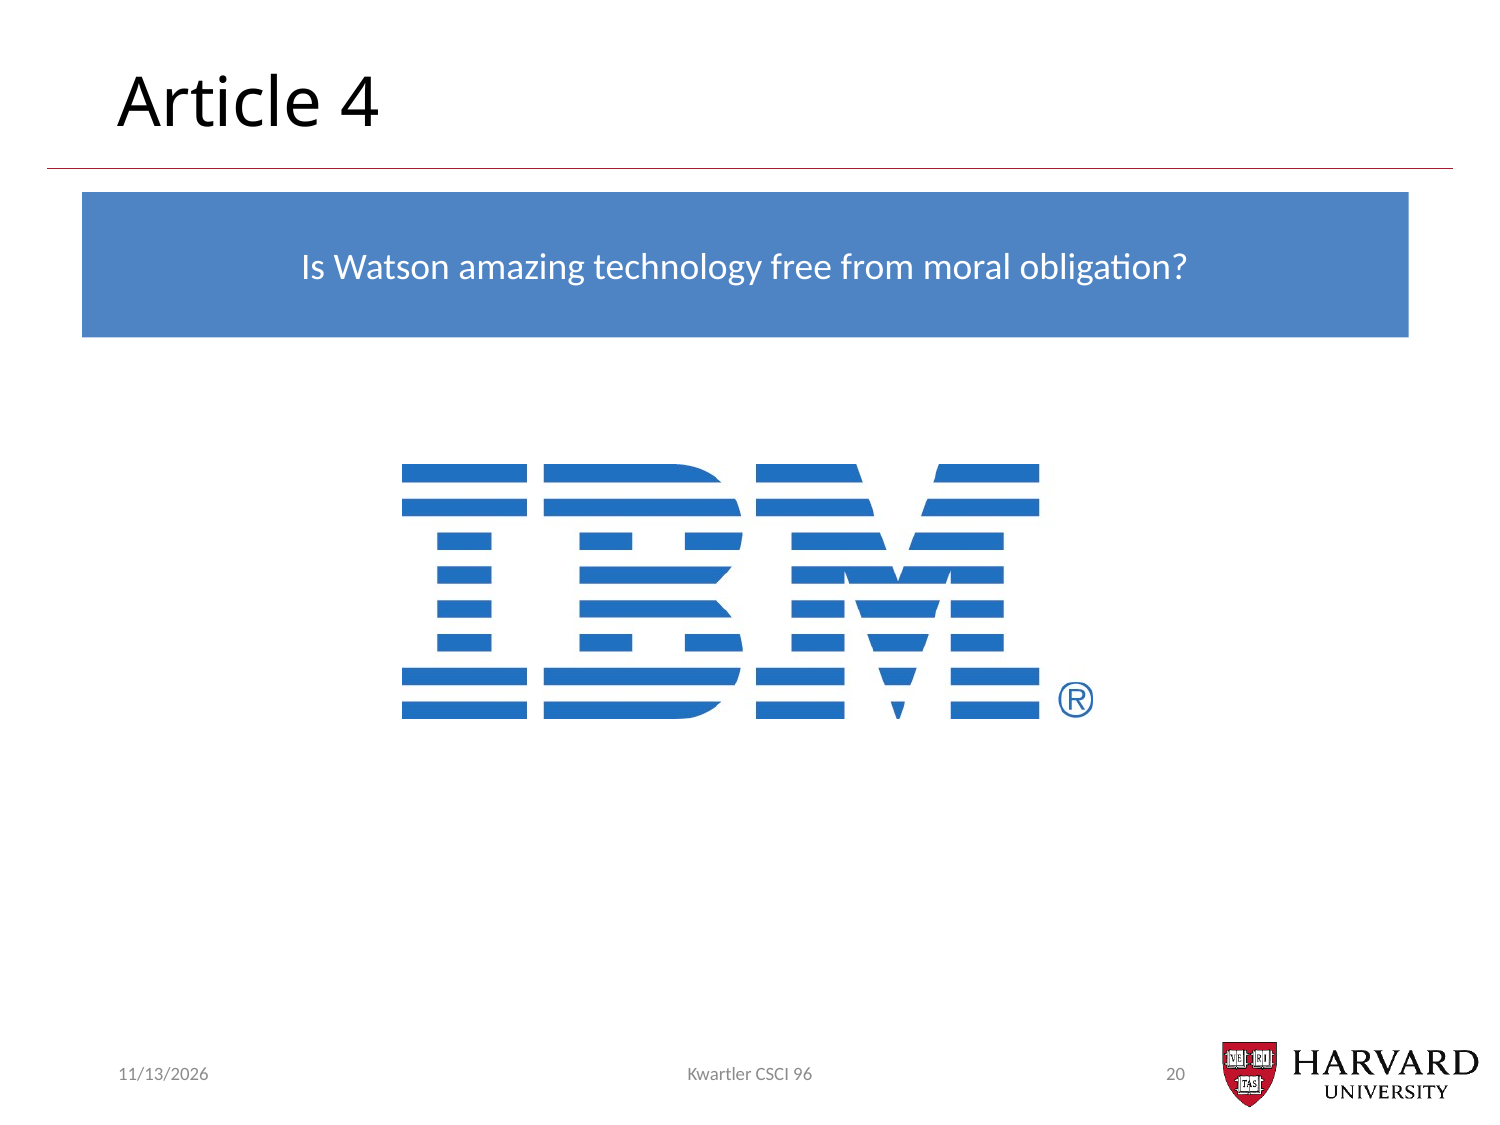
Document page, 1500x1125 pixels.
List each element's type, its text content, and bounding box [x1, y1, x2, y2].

title Article 4 [103, 59, 1397, 157]
slide_number 20 [1059, 1042, 1200, 1103]
picture [1200, 1024, 1500, 1125]
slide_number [103, 1042, 441, 1103]
picture [402, 464, 1093, 719]
footer Kwartler CSCI 96 [496, 1042, 1004, 1103]
text_box Is Watson amazing technology free from moral obligation? [81, 191, 1410, 338]
